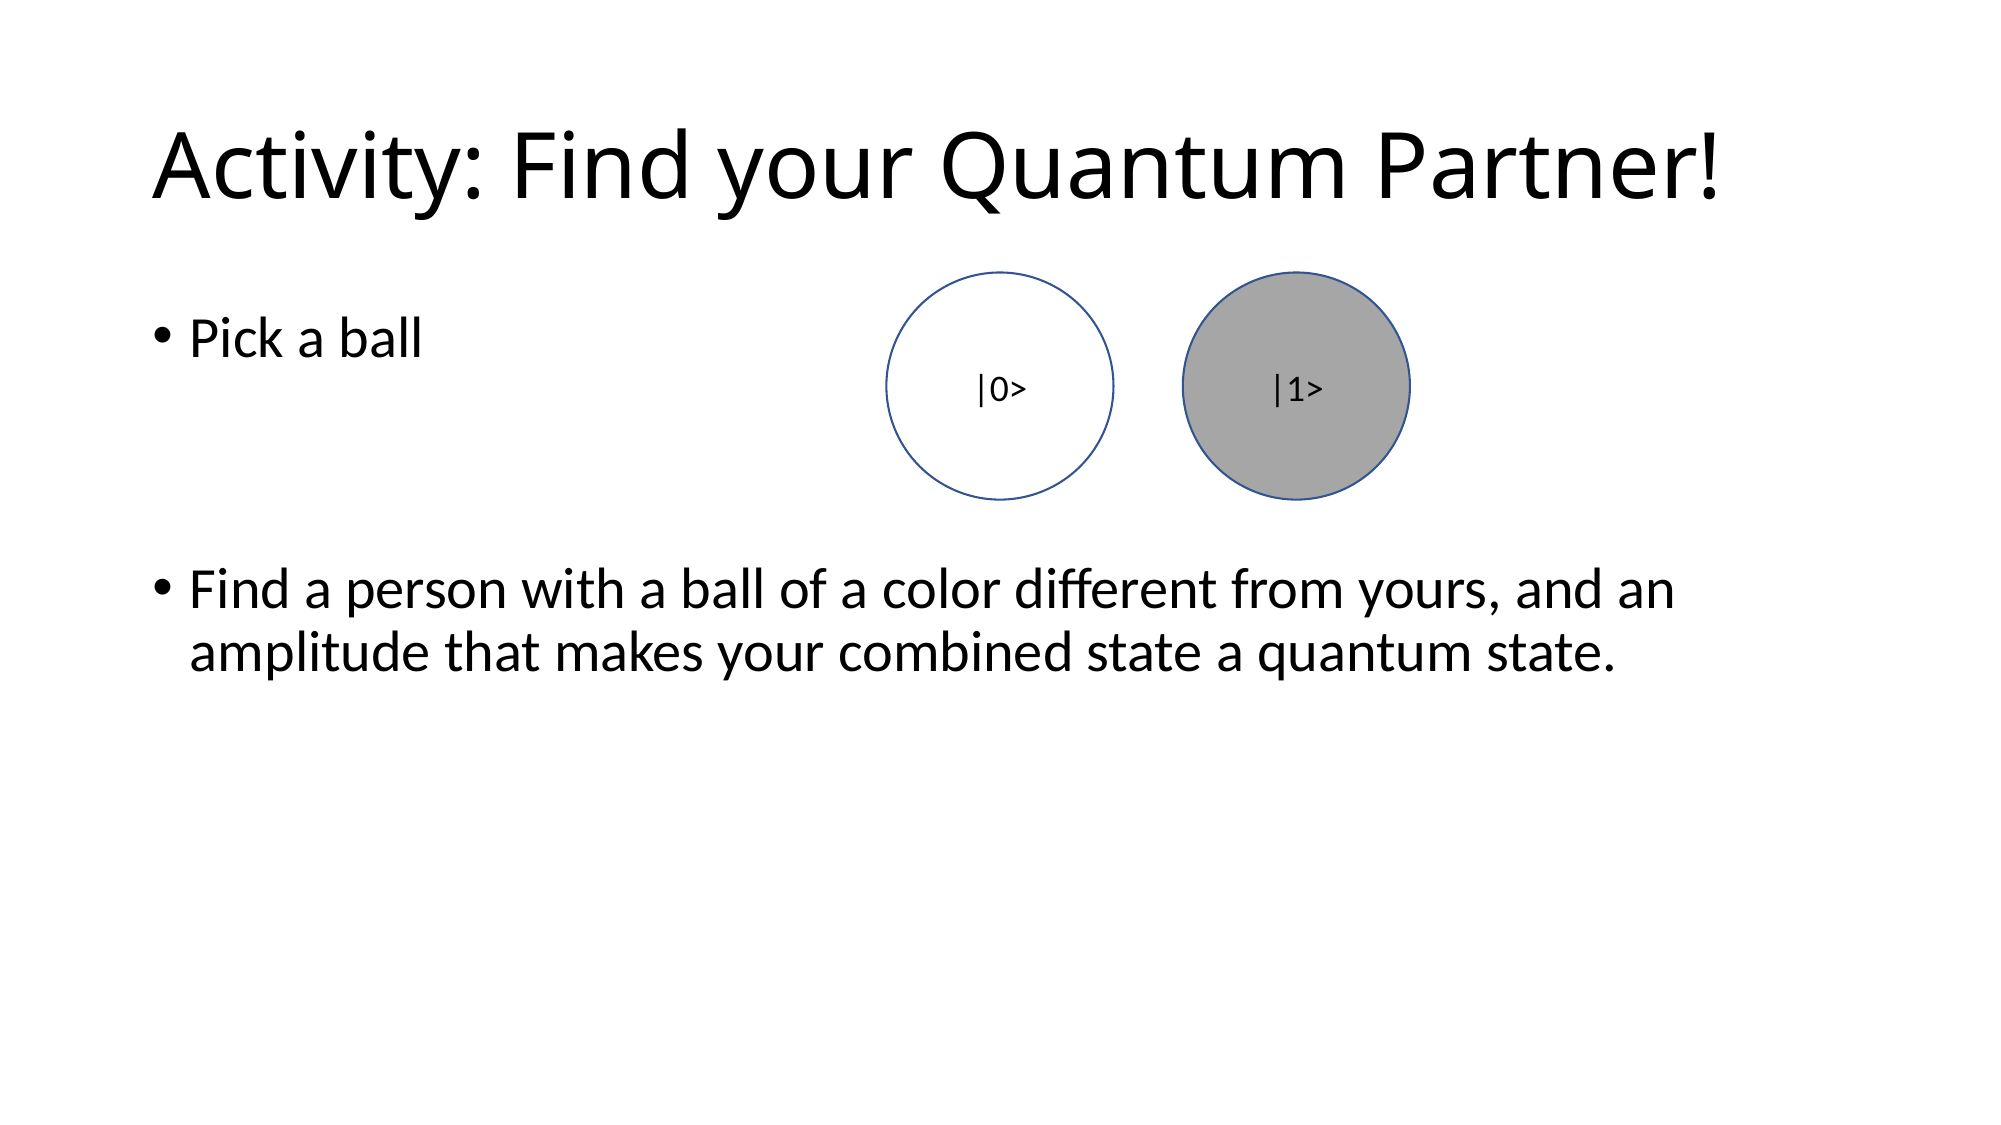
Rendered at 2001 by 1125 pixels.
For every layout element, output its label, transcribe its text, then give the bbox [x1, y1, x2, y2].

list Pick a ball Find a person with a ball of a color different from yours, and an amplitude that makes your combined state a quantum state. [137, 299, 1863, 1014]
text_box |0> [885, 271, 1115, 501]
title Activity: Find your Quantum Partner! [137, 59, 1863, 278]
text_box |1> [1181, 271, 1411, 501]
